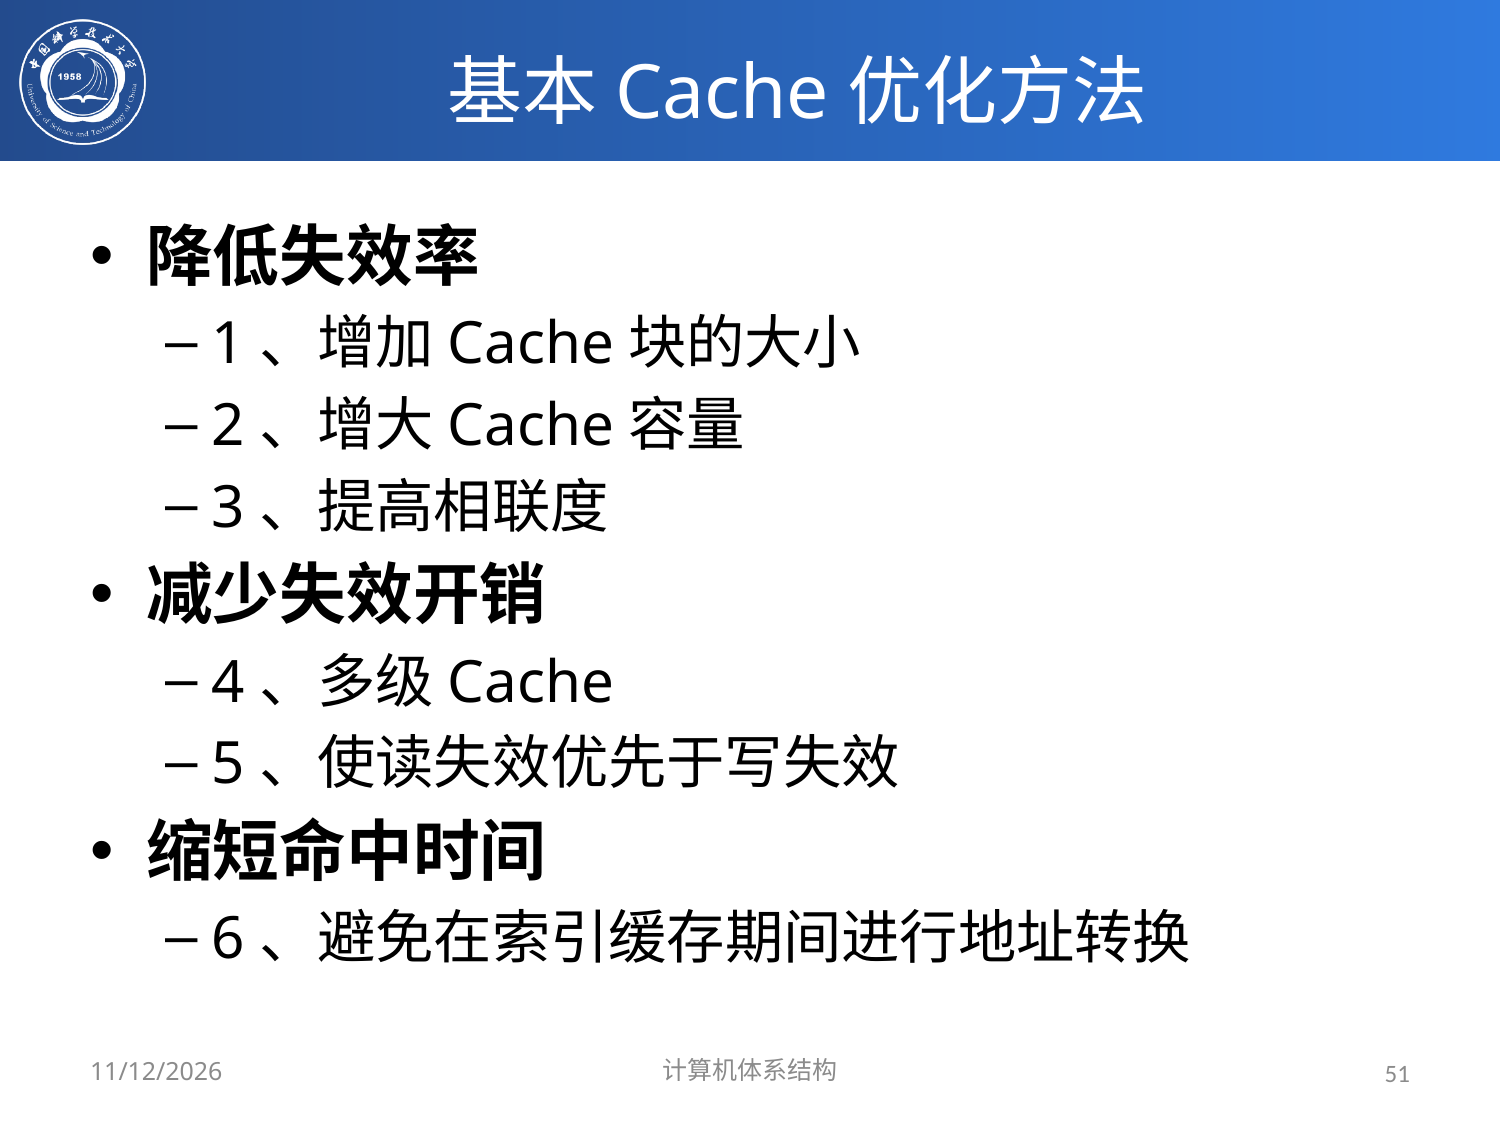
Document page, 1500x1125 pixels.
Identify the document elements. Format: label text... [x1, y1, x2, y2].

picture [19, 19, 146, 145]
slide_number 51 [1074, 1042, 1425, 1103]
title 基本Cache优化方法 [169, 24, 1425, 153]
footer 计算机体系结构 [512, 1042, 988, 1103]
list 降低失效率 1、增加Cache块的大小 2、增大Cache容量 3、提高相联度 减少失效开销 4、多级Cache 5、使读失效优先于写失效 缩短命中时间 6、避免在索引缓存期间进行地址转换 [75, 206, 1425, 1036]
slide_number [75, 1042, 425, 1103]
